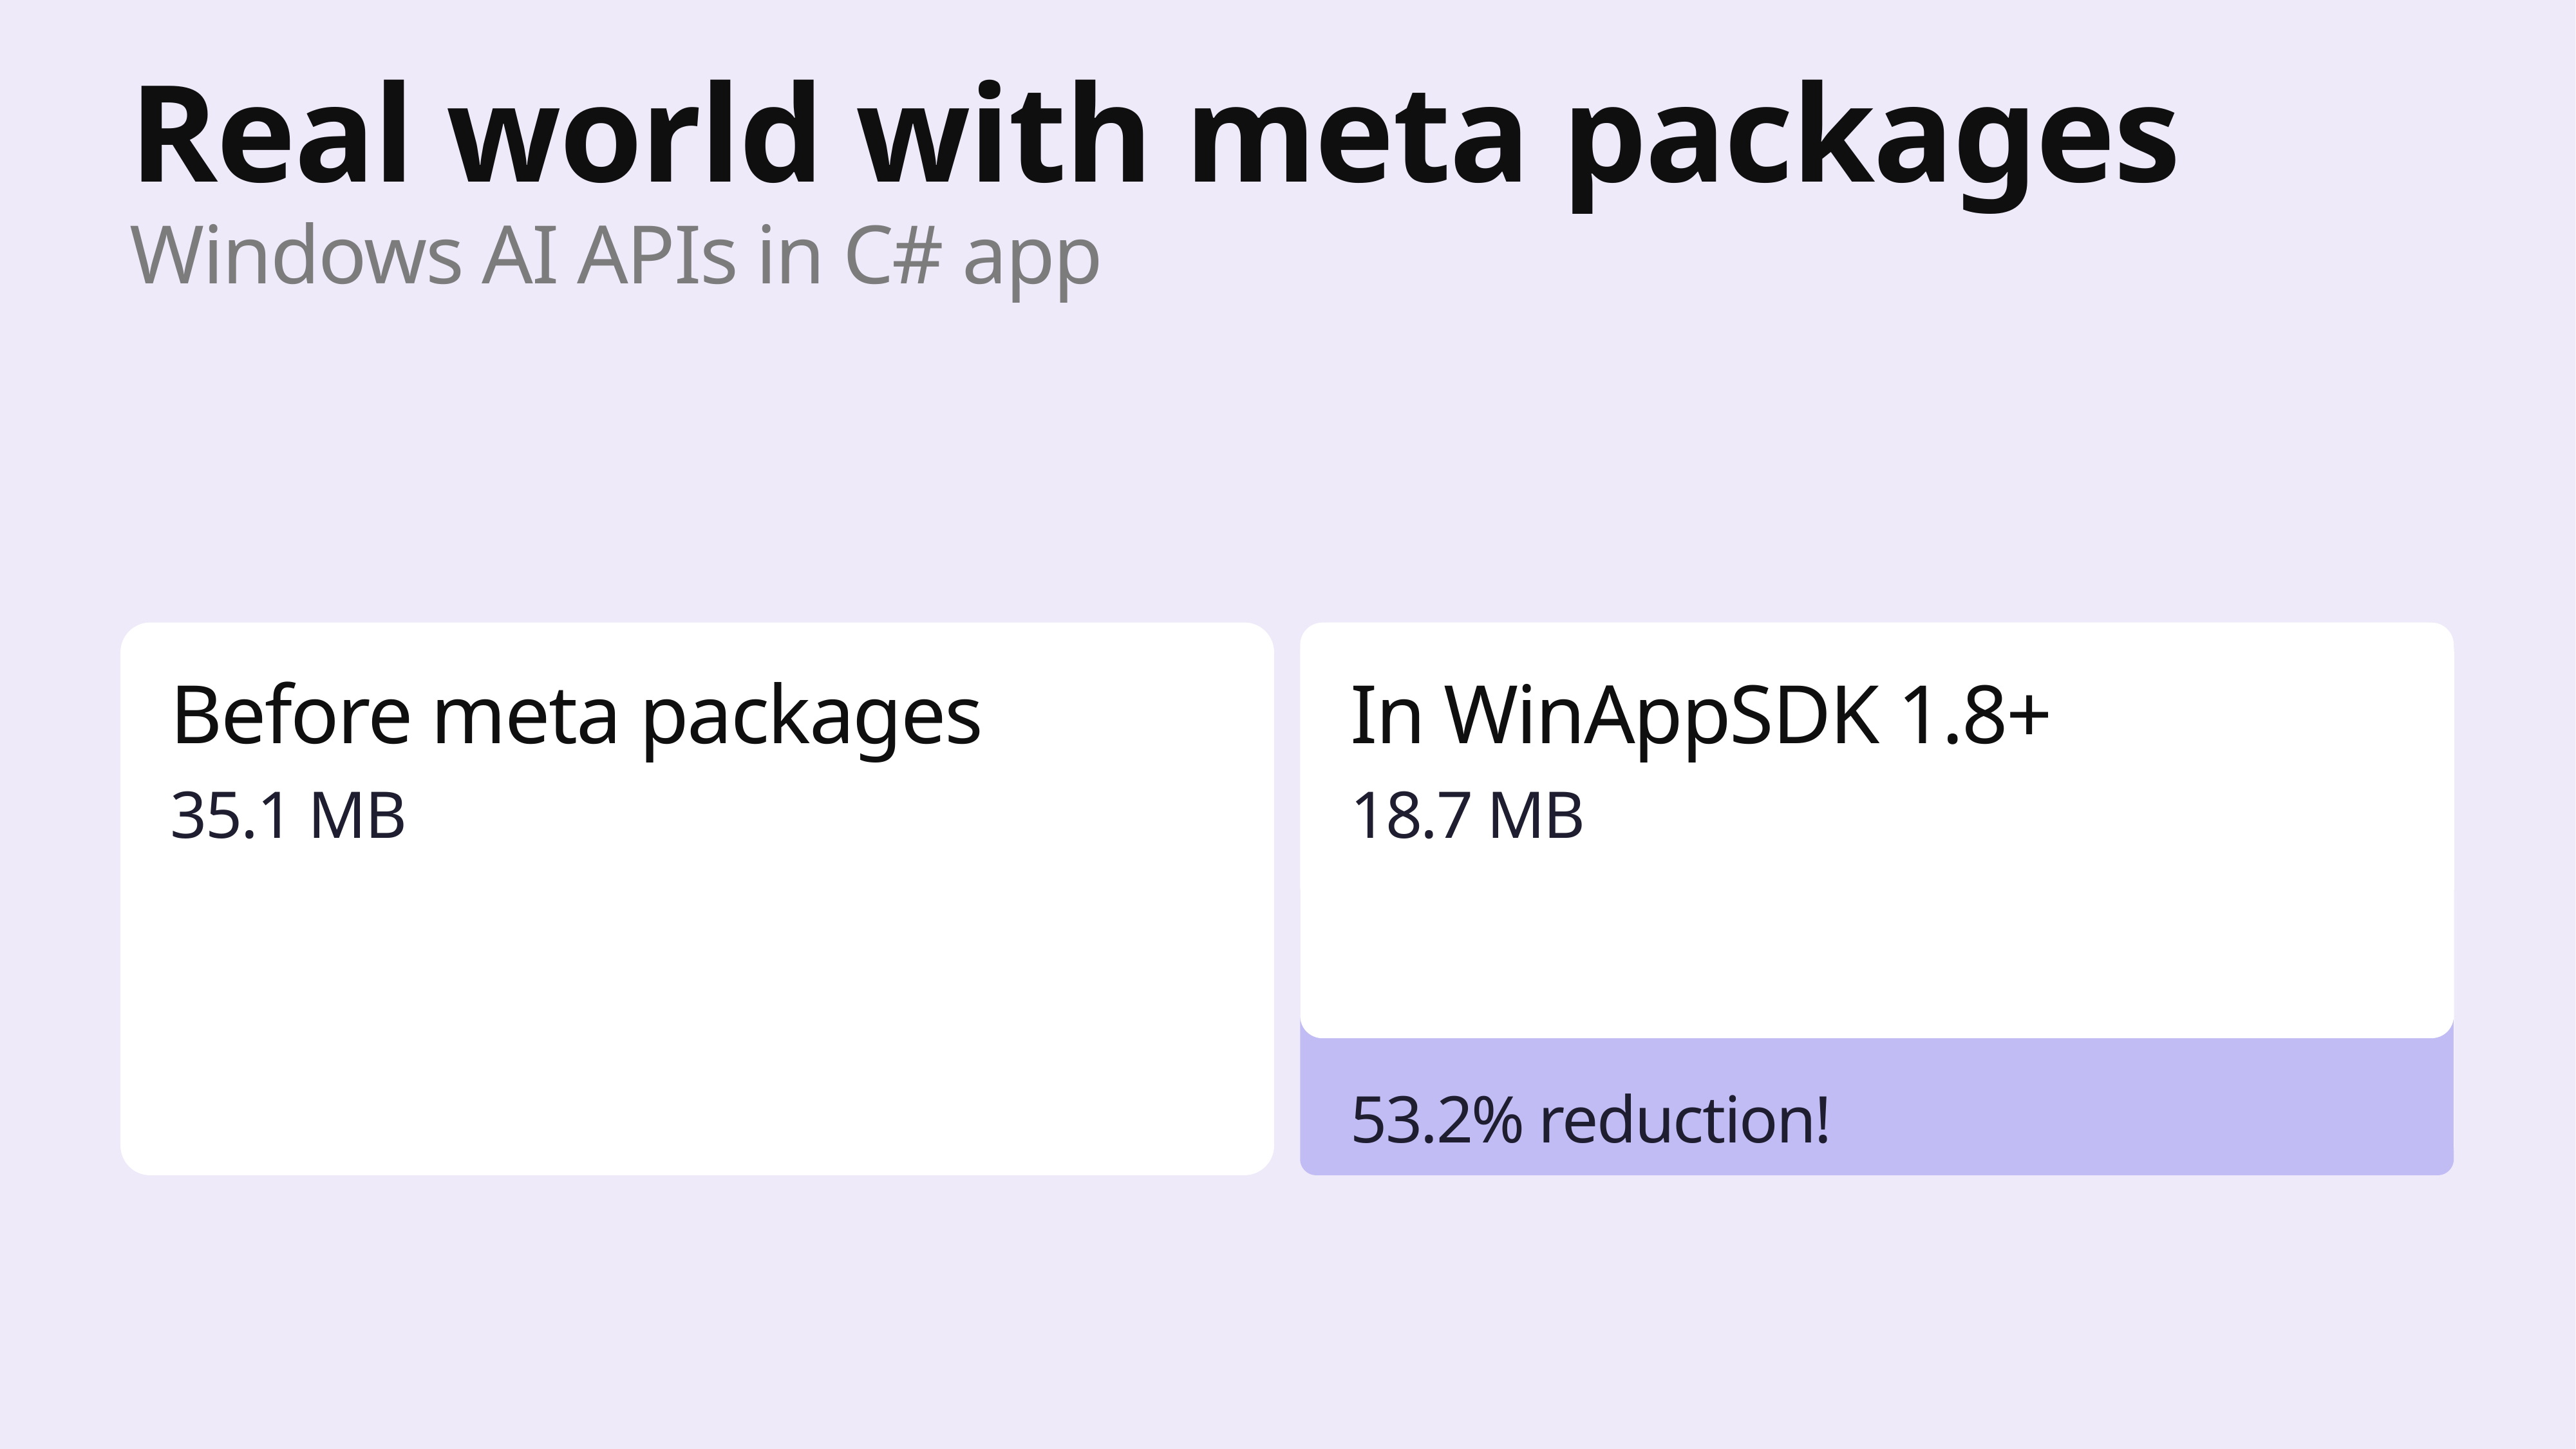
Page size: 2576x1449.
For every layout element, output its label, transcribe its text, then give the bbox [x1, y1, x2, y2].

list Windows AI APIs in C# app [120, 204, 1903, 303]
list 18.7 MB [1340, 755, 2082, 855]
list Before meta packages [160, 663, 1203, 763]
list Real world with meta packages [120, 112, 2576, 213]
list 35.1 MB [160, 755, 901, 855]
text_box 53.2% reduction! [1340, 1059, 2082, 1159]
list In WinAppSDK 1.8+ [1340, 663, 2389, 763]
text_box [1299, 621, 2455, 1039]
text_box [1299, 1019, 2455, 1176]
